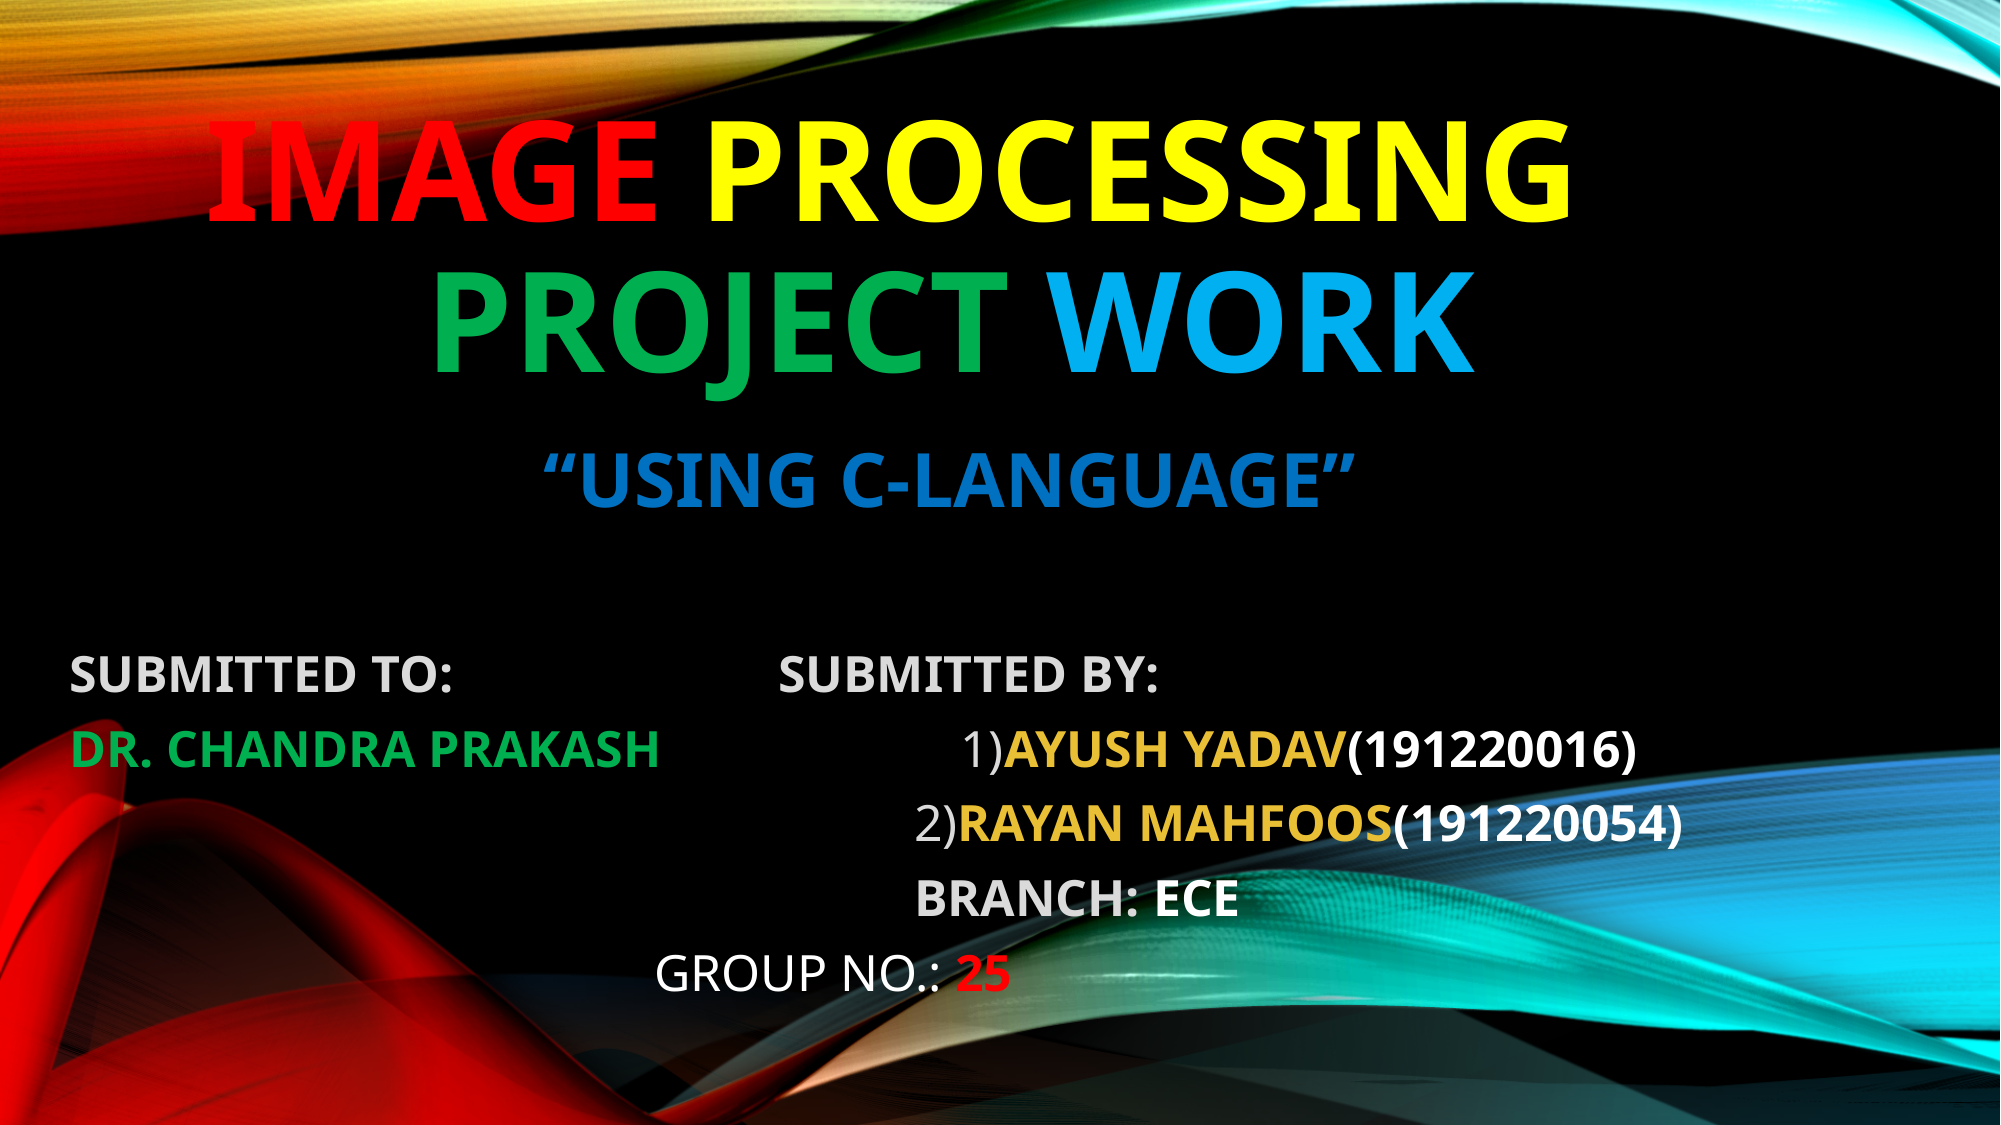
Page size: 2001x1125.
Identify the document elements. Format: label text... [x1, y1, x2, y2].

picture [0, 0, 2000, 237]
subtitle SUBMITTED TO: SUBMITTED BY: DR. CHANDRA PRAKASH 1)AYUSH YADAV(191220016) 2)RAYAN MAHFOOS(191220054) BRANCH: ECE GROUP NO.: 25 [54, 641, 1917, 1088]
picture [0, 717, 2000, 1125]
title IMAGE PROCESSING PROJECT WORK “Using c-LANGUAGE” [28, 37, 1873, 845]
